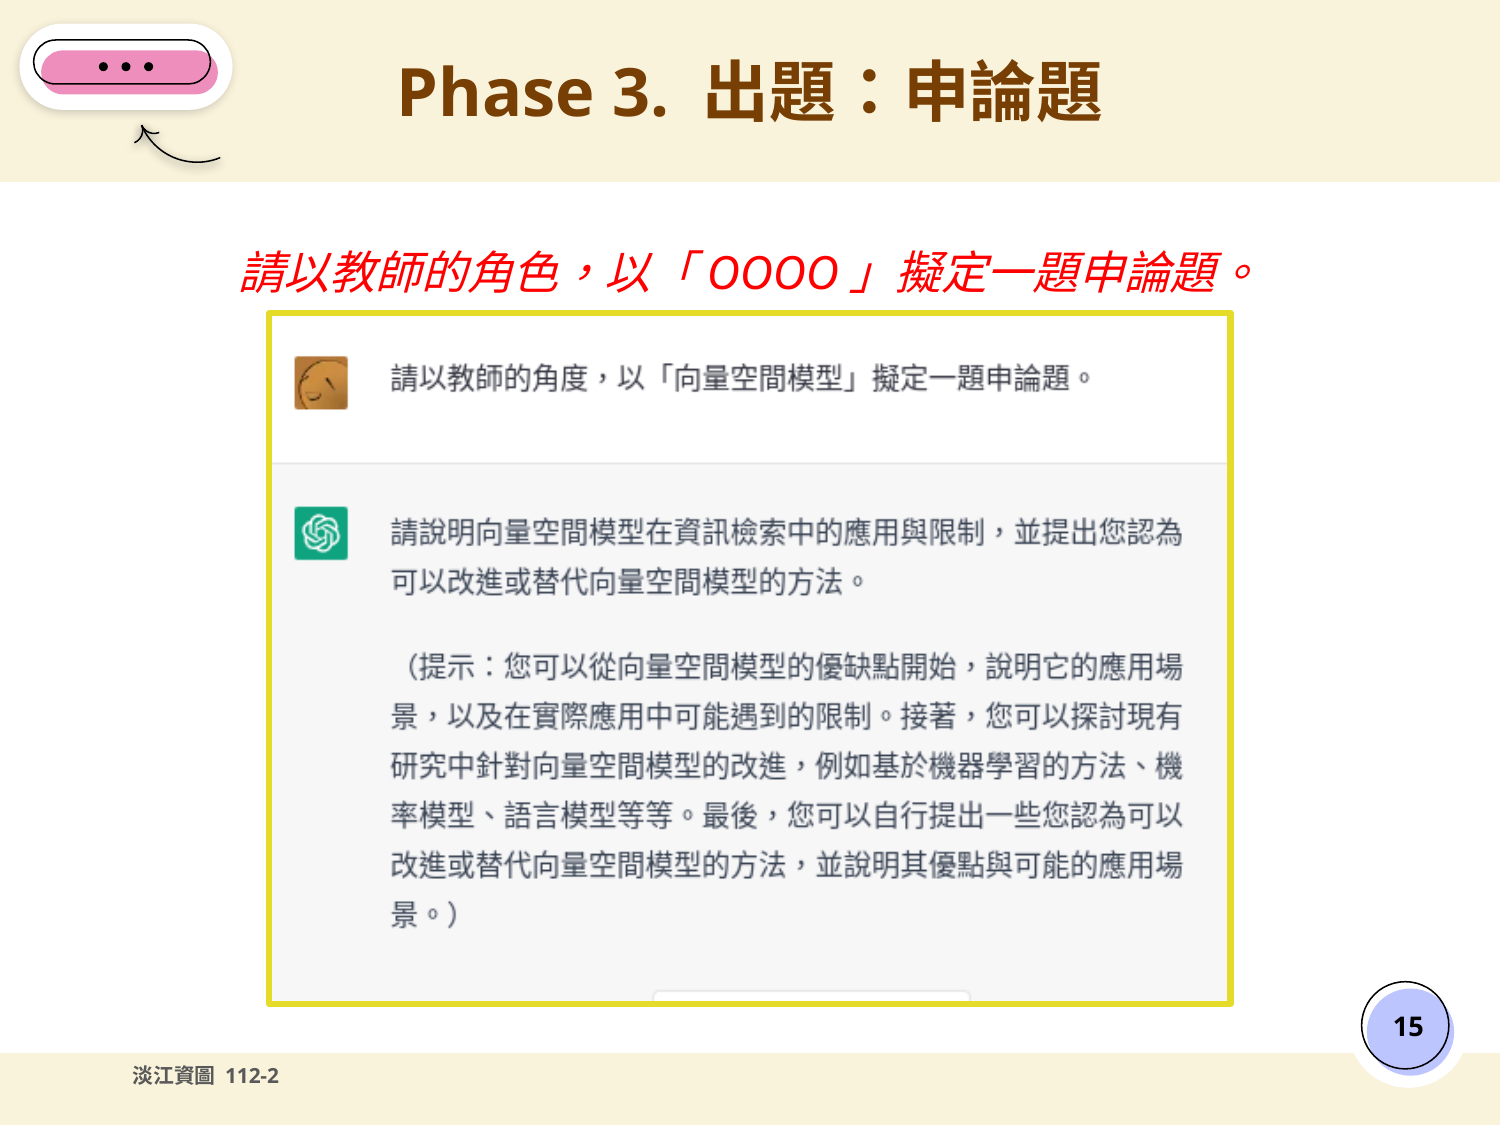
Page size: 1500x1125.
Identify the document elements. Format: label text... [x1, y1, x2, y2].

slide_number ‹#› [1363, 984, 1454, 1071]
list 請以教師的角色，以「OOOO」擬定一題申論題。 [117, 220, 1383, 1001]
title Phase 3. 出題：申論題 [232, 23, 1268, 171]
picture [272, 315, 1228, 1001]
